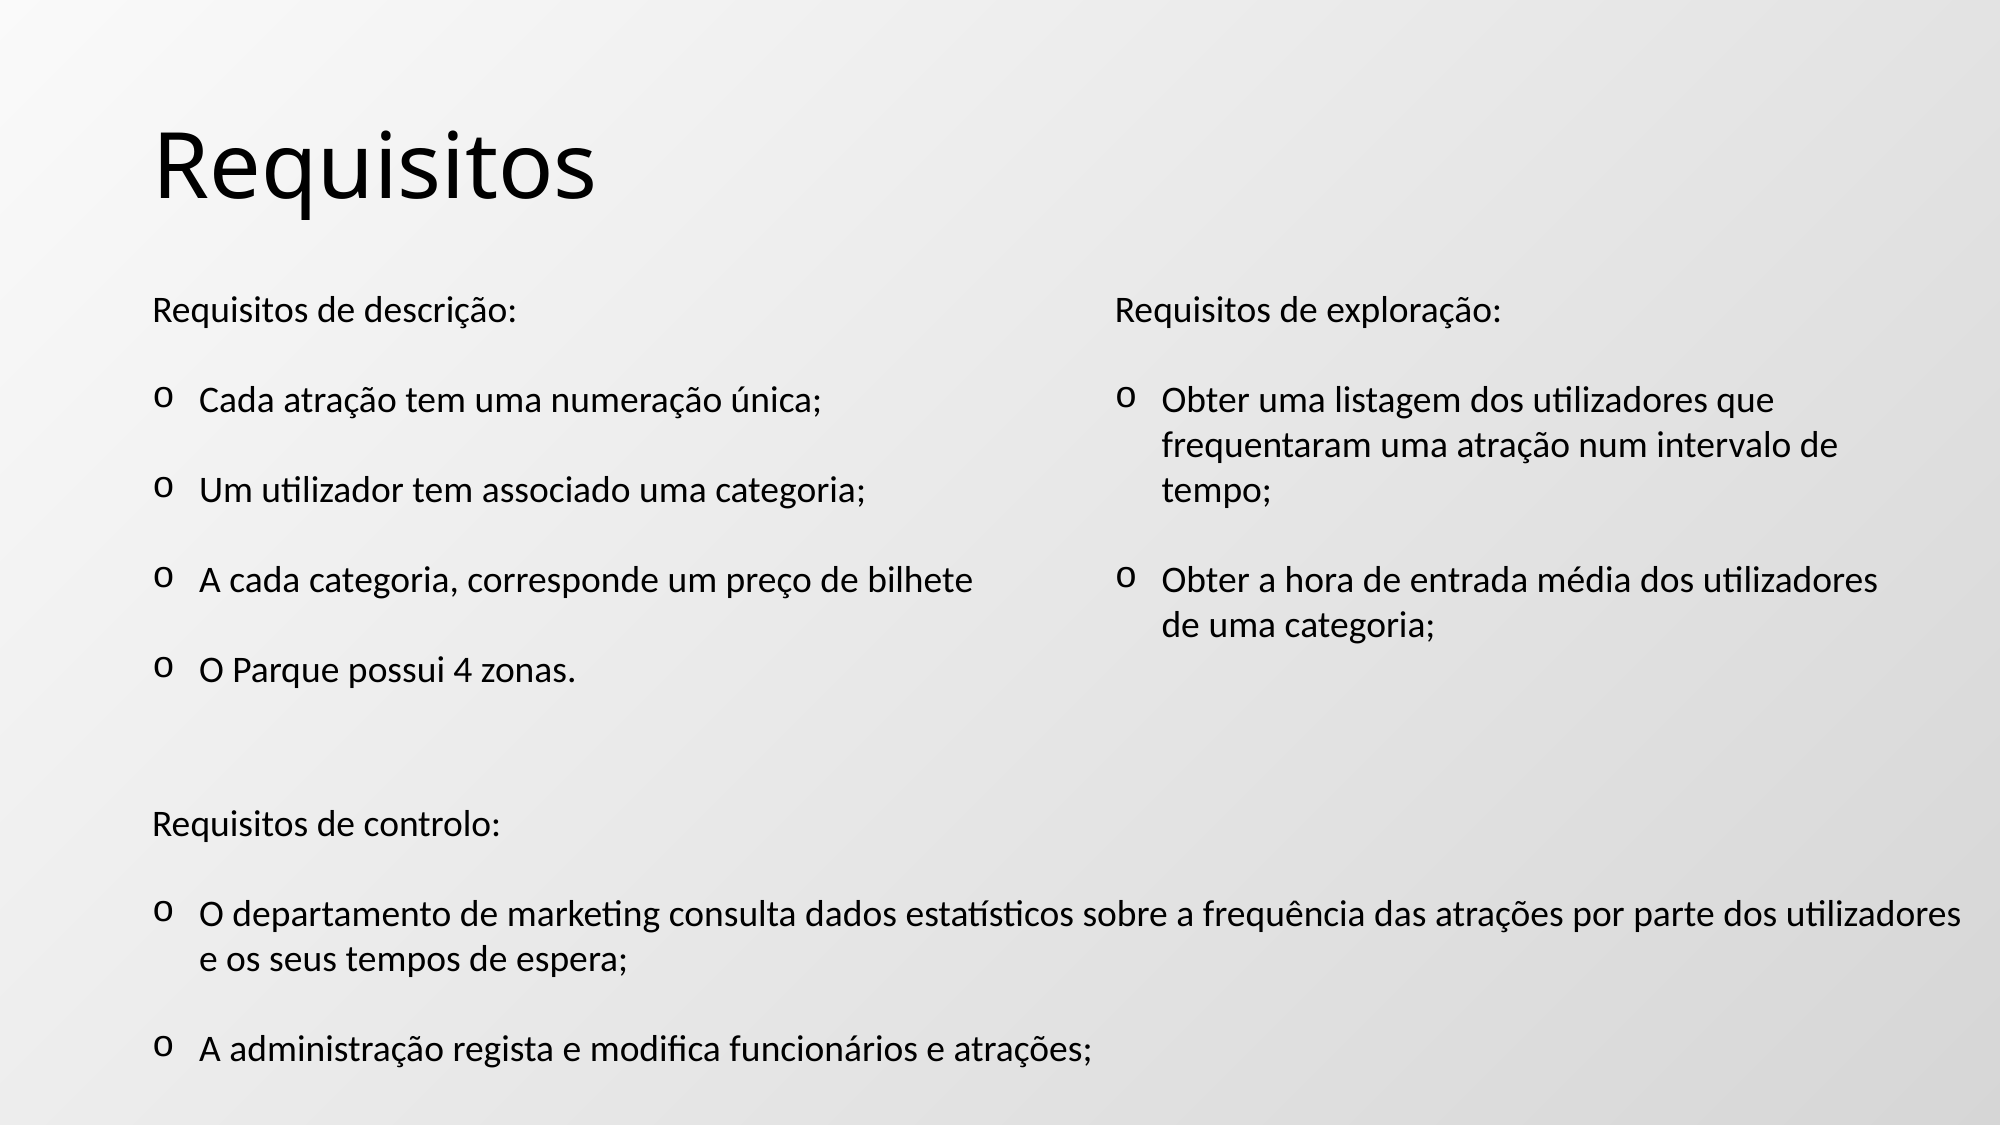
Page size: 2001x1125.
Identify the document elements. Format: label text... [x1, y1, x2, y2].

text_box Requisitos de descrição: Cada atração tem uma numeração única; Um utilizador tem associado uma categoria; A cada categoria, corresponde um preço de bilhete O Parque possui 4 zonas. [137, 277, 1027, 697]
text_box Requisitos de exploração: Obter uma listagem dos utilizadores que frequentaram uma atração num intervalo de tempo; Obter a hora de entrada média dos utilizadores de uma categoria; [1100, 277, 1933, 742]
text_box Requisitos de controlo: O departamento de marketing consulta dados estatísticos sobre a frequência das atrações por parte dos utilizadores e os seus tempos de espera; A administração regista e modifica funcionários e atrações; [137, 791, 2000, 1122]
title Requisitos [137, 59, 1863, 278]
